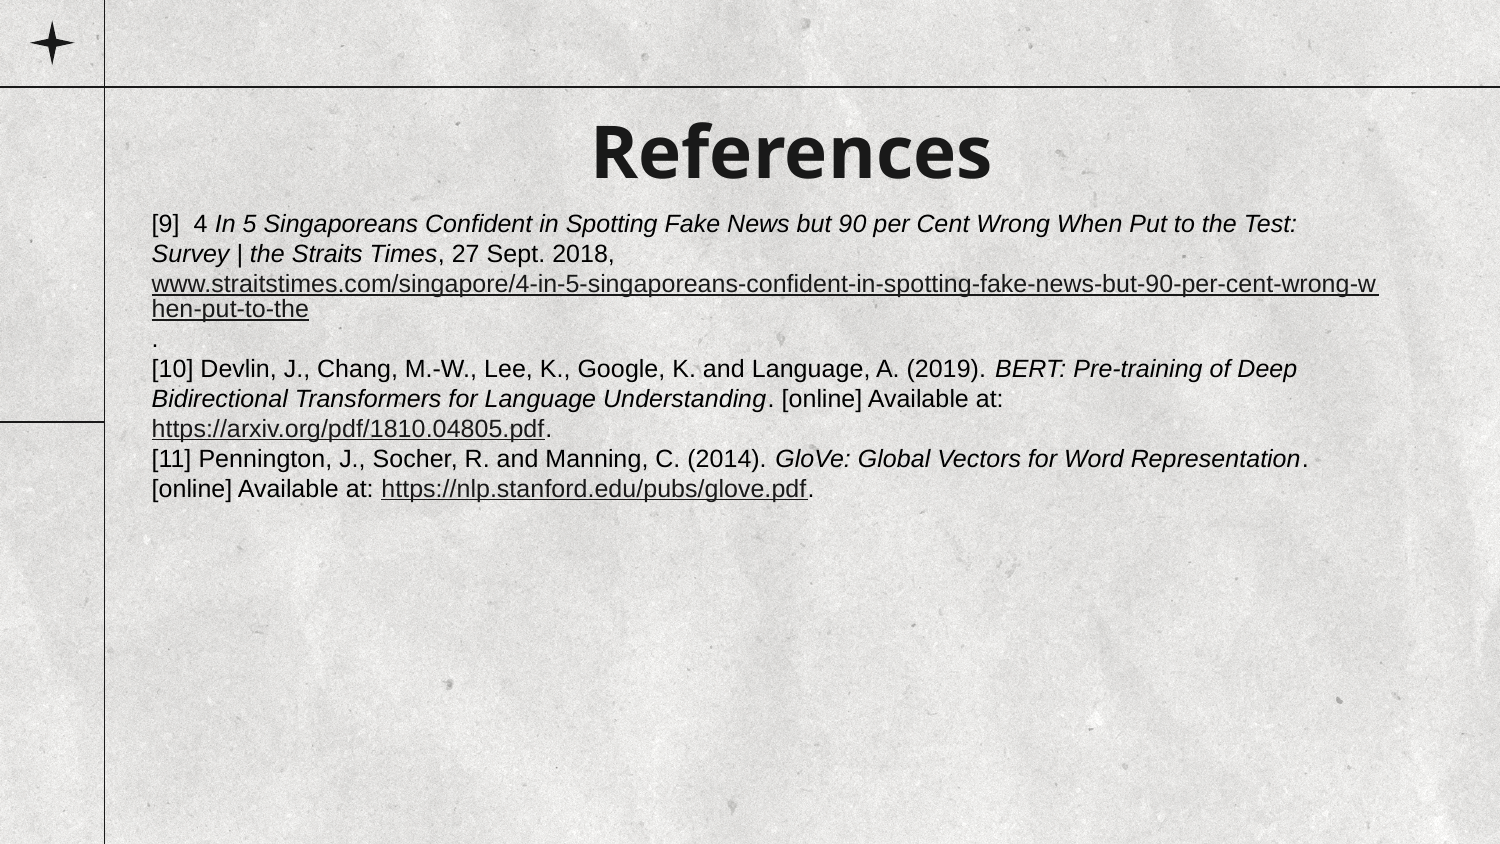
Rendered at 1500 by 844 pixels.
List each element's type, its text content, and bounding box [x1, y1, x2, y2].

text_box [9] 4 In 5 Singaporeans Confident in Spotting Fake News but 90 per Cent Wrong When Put to the Test: Survey | the Straits Times, 27 Sept. 2018, www.straitstimes.com/singapore/4-in-5-singaporeans-confident-in-spotting-fake-news-but-90-per-cent-wrong-when-put-to-the. [10] Devlin, J., Chang, M.-W., Lee, K., Google, K. and Language, A. (2019). BERT: Pre-training of Deep Bidirectional Transformers for Language Understanding. [online] Available at: https://arxiv.org/pdf/1810.04805.pdf. ‌[11] Pennington, J., Socher, R. and Manning, C. (2014). GloVe: Global Vectors for Word Representation. [online] Available at: https://nlp.stanford.edu/pubs/glove.pdf. [136, 200, 1394, 545]
picture [0, 88, 104, 421]
title References [118, 86, 1481, 209]
picture [105, 88, 1500, 844]
picture [105, 0, 1500, 86]
picture [0, 423, 104, 844]
picture [0, 0, 104, 86]
